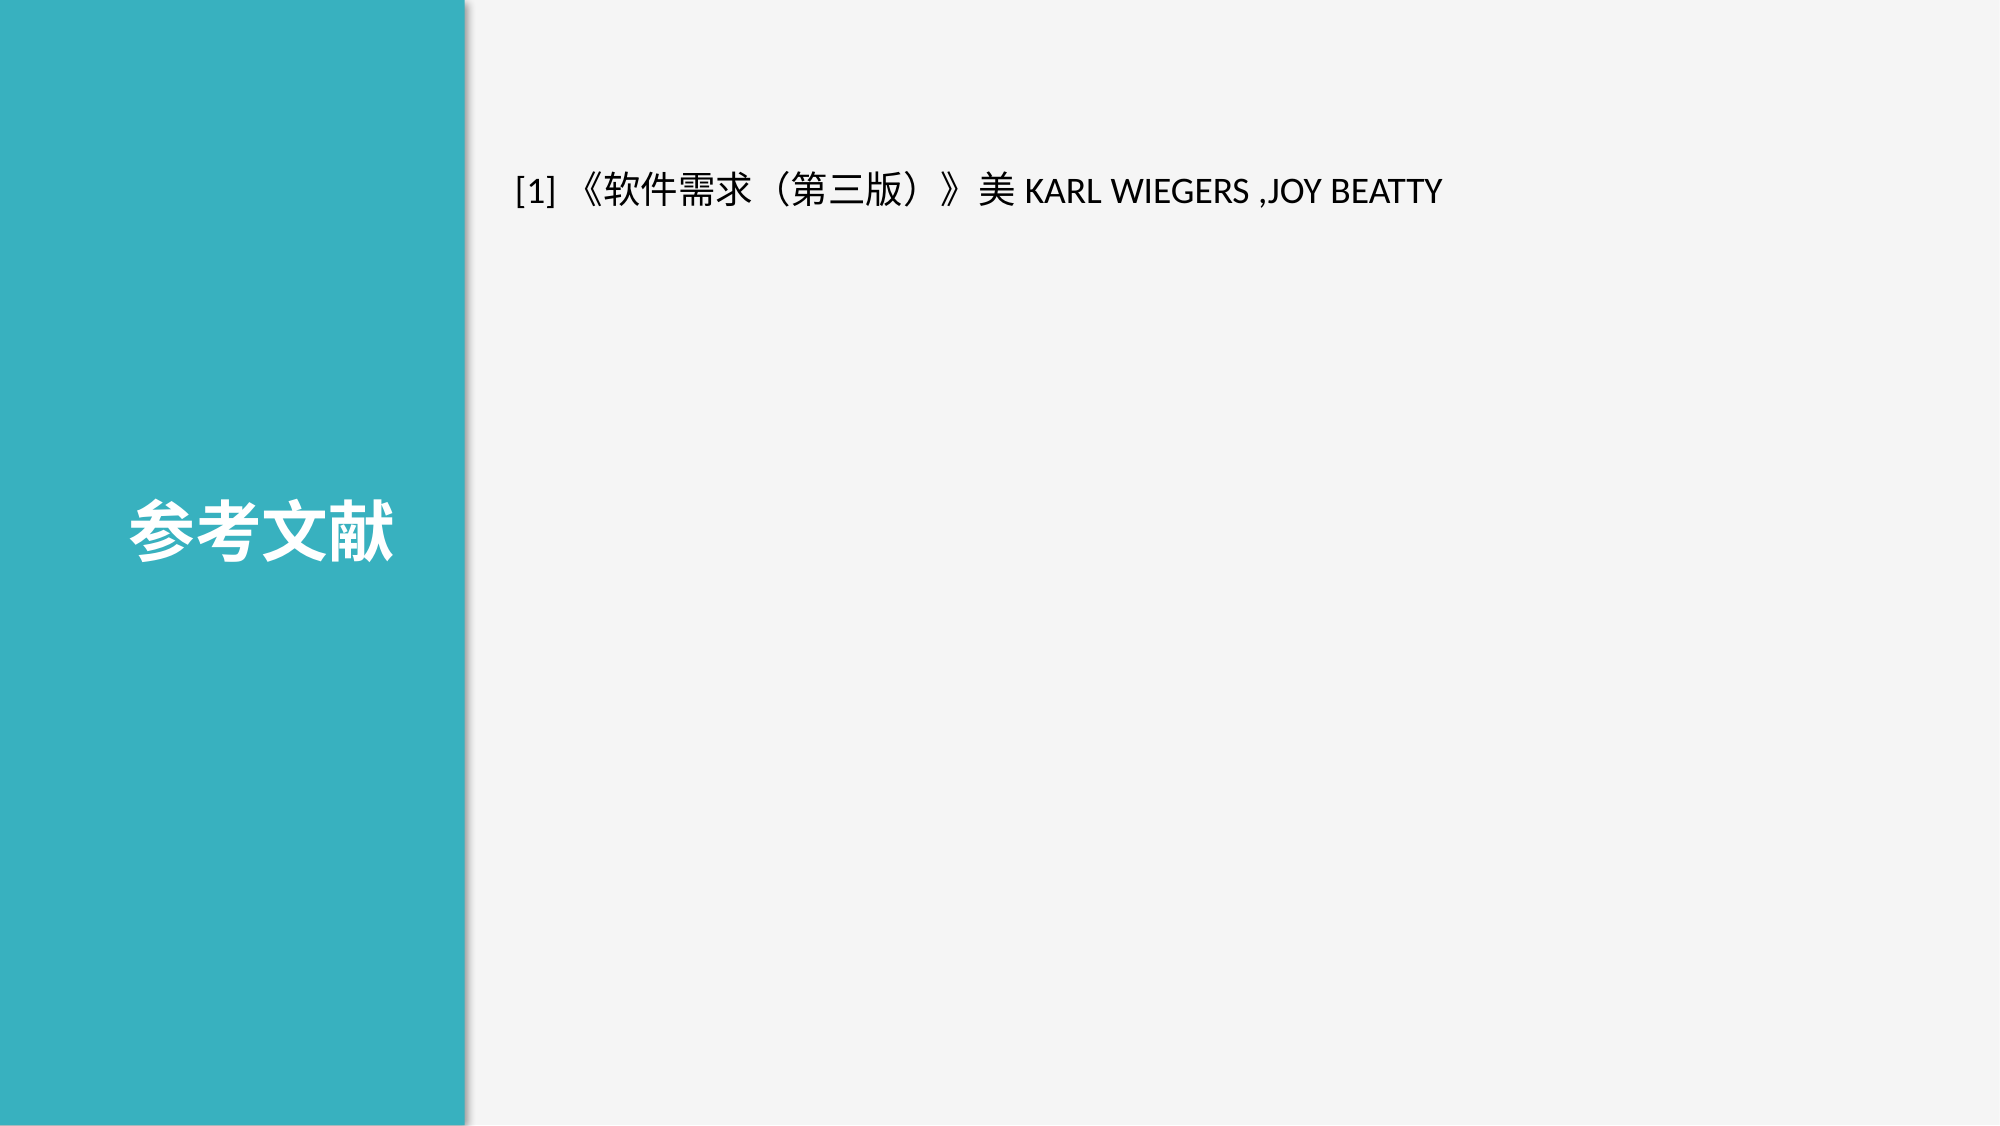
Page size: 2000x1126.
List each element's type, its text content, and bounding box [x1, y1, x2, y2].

text_box [1]《软件需求（第三版）》美KARL WIEGERS ,JOY BEATTY [500, 113, 2000, 444]
text_box [0, 0, 465, 1126]
text_box 参考文献 [0, 479, 416, 580]
